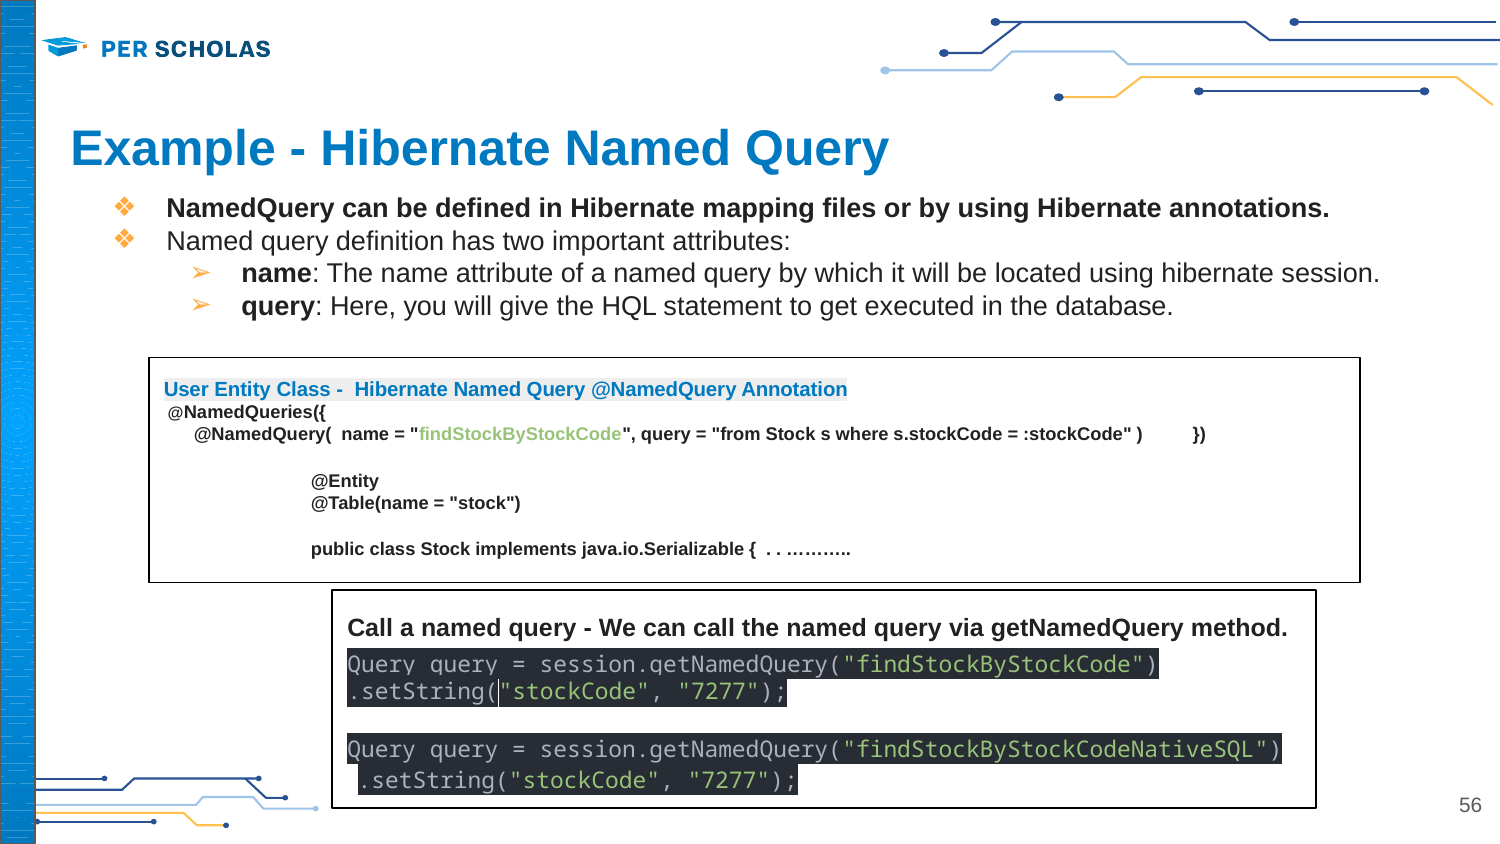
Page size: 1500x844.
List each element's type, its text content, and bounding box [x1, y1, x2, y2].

text_box Call a named query - We can call the named query via getNamedQuery method. Query query = session.getNamedQuery("findStockByStockCode") .setString("stockCode", "7277"); Query query = session.getNamedQuery("findStockByStockCodeNativeSQL") .setString("stockCode", "7277"); [332, 590, 1316, 809]
picture [36, 17, 285, 72]
list User Entity Class - Hibernate Named Query @NamedQuery Annotation @NamedQueries({ @NamedQuery( name = "findStockByStockCode", query = "from Stock s where s.stockCode = :stockCode" ) }) @Entity @Table(name = "stock") public class Stock implements java.io.Serializable { . . ……….. [148, 357, 1360, 583]
title Example - Hibernate Named Query [55, 98, 1454, 192]
text_box NamedQuery can be defined in Hibernate mapping files or by using Hibernate annotations. Named query definition has two important attributes: name: The name attribute of a named query by which it will be located using hibernate session. query: Here, you will give the HQL statement to get executed in the database. [76, 175, 1433, 336]
